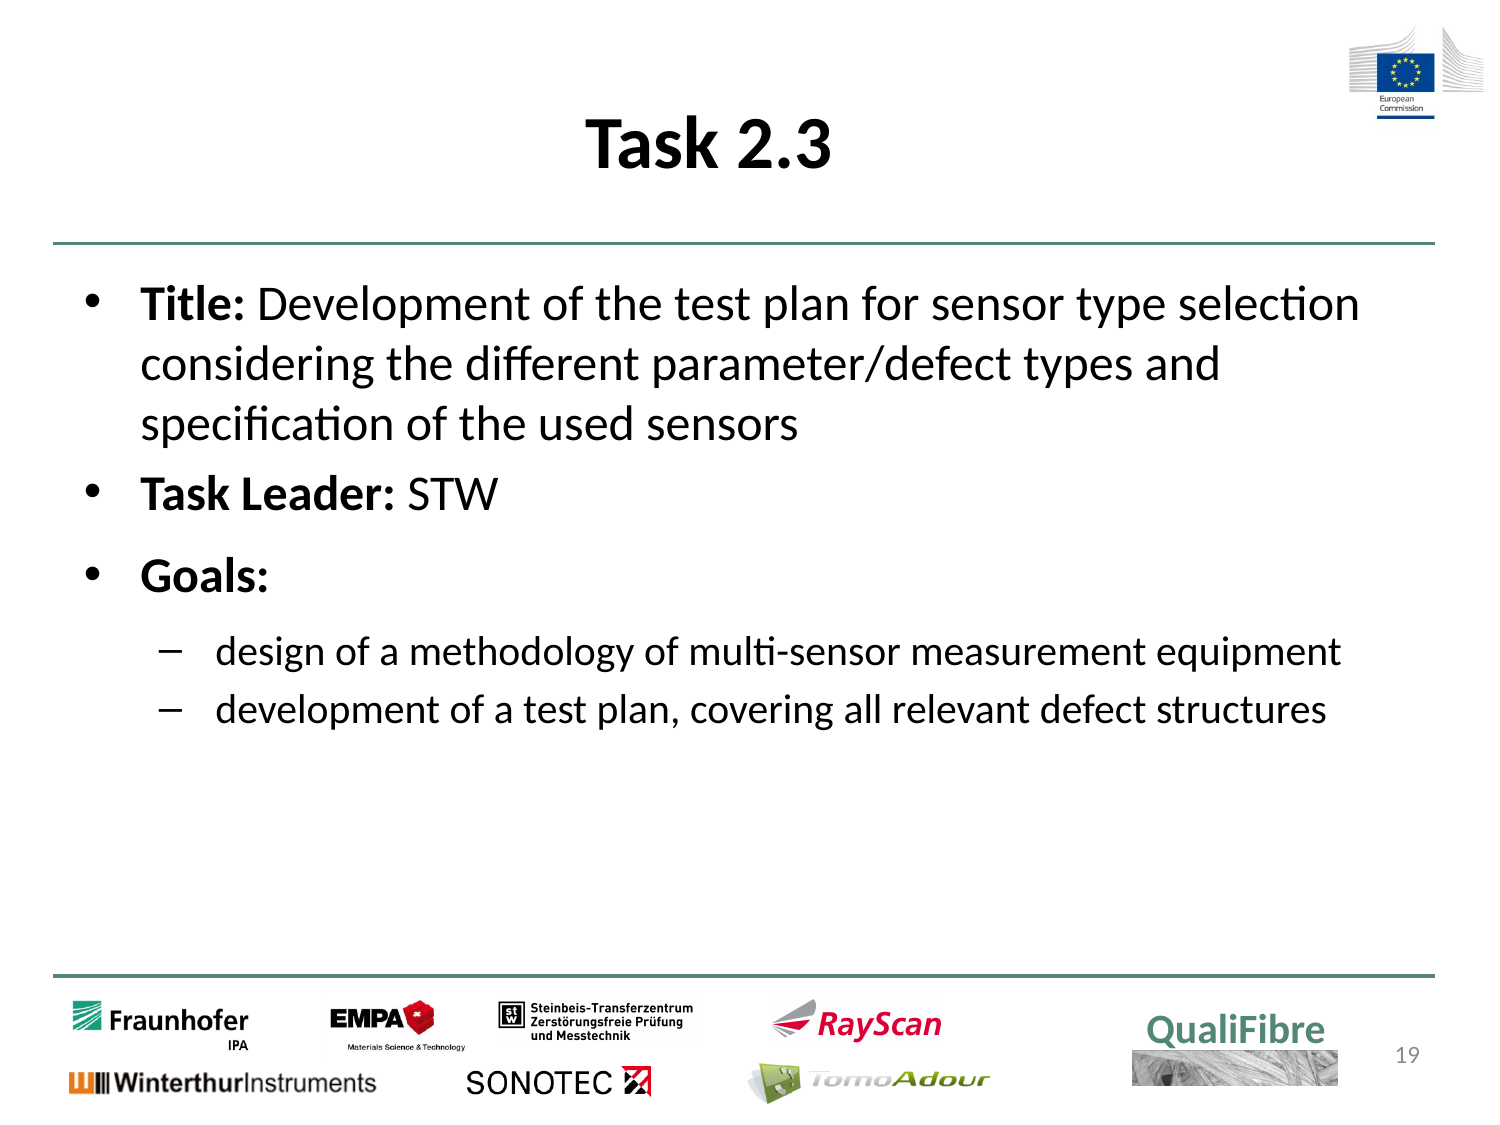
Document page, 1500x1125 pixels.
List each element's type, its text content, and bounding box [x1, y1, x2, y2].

picture [69, 1072, 377, 1095]
picture [743, 1059, 993, 1108]
picture [71, 999, 249, 1051]
picture [771, 999, 941, 1043]
slide_number 19 [1358, 1023, 1436, 1084]
picture [322, 987, 473, 1063]
title Task 2.3 [74, 44, 1343, 233]
picture [467, 1066, 651, 1097]
picture [1132, 1050, 1338, 1086]
picture [1340, 19, 1490, 129]
picture [496, 997, 698, 1048]
list Title: Development of the test plan for sensor type selection considering the different parameter/defect types and specification of the used sensors Task Leader: STW Goals: design of a methodology of multi-sensor measurement equipment development of a test plan, covering all relevant defect structures [68, 262, 1420, 965]
